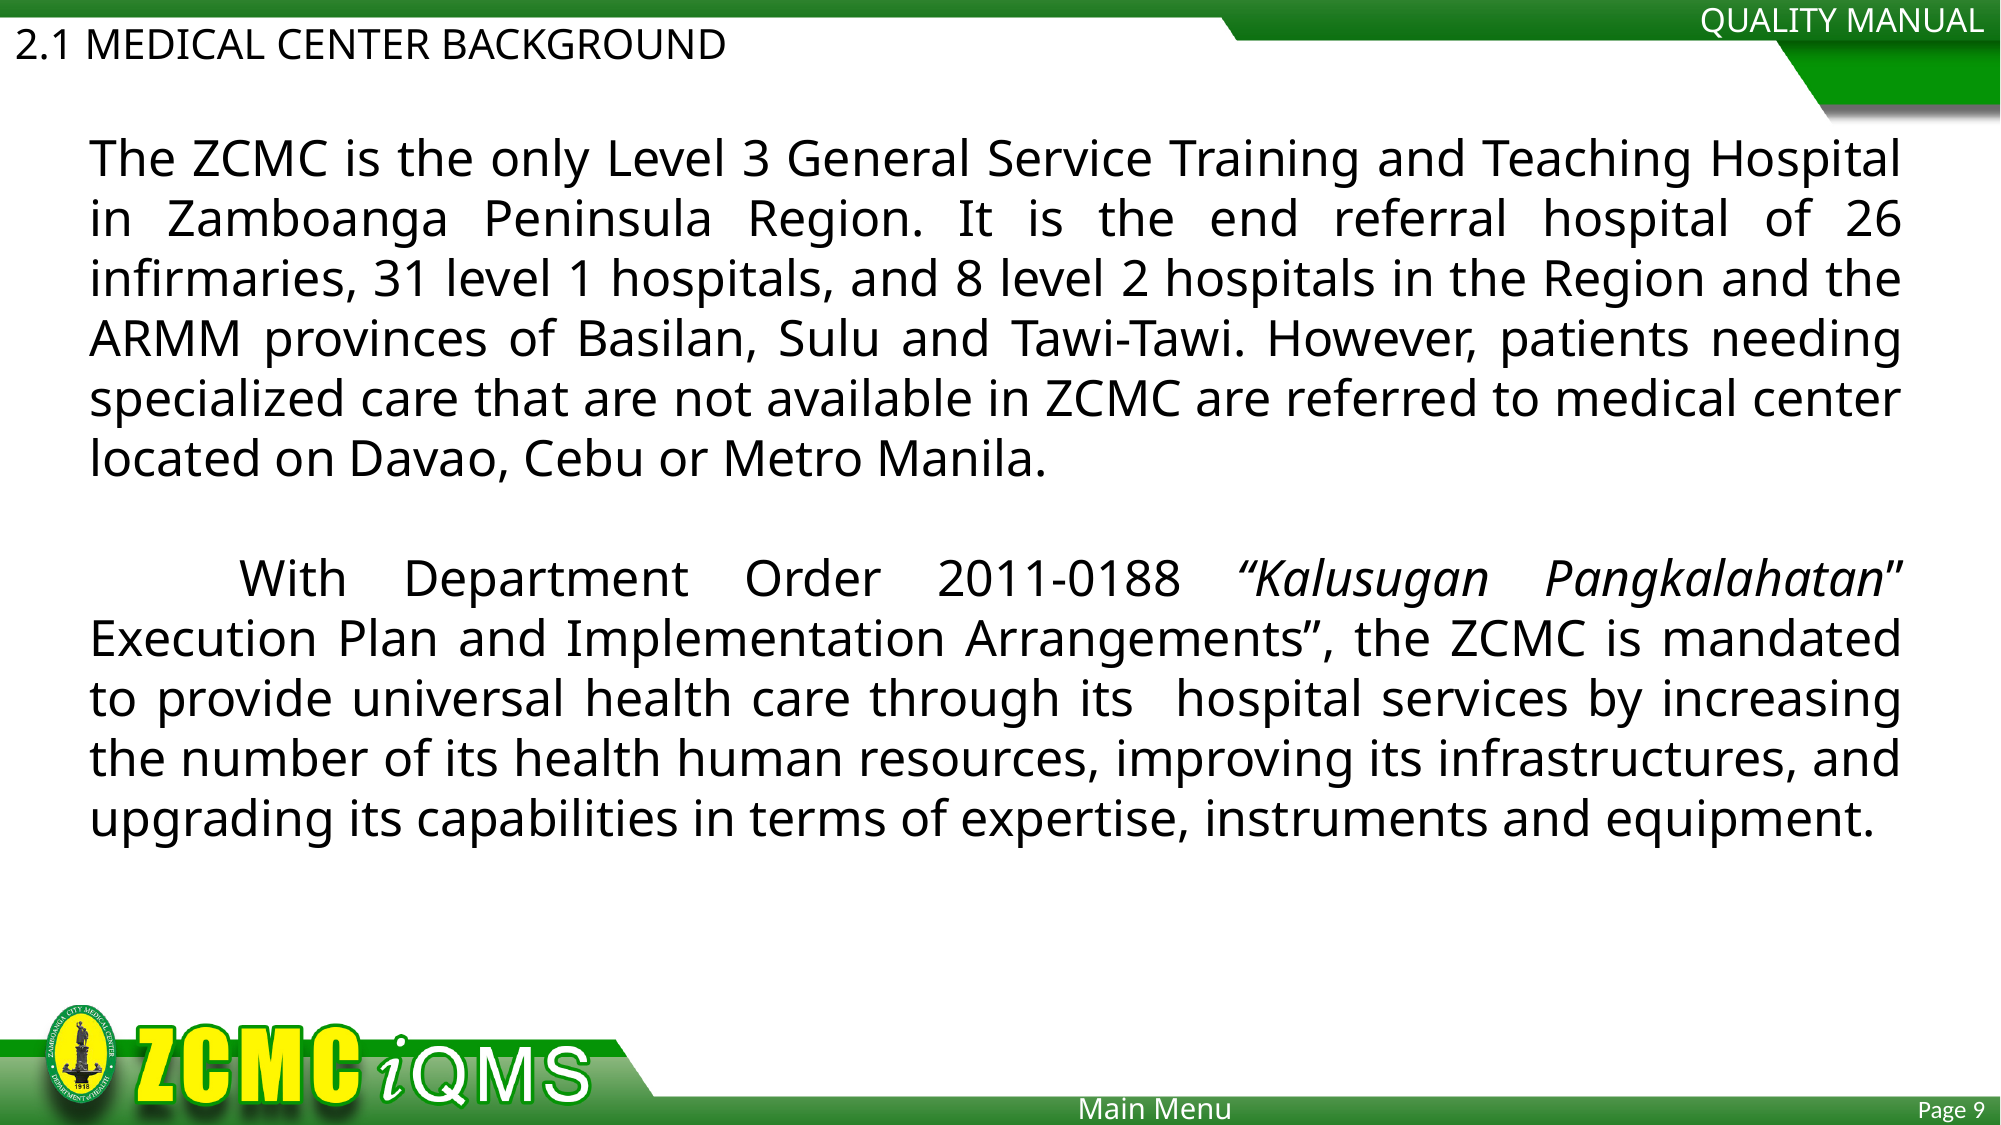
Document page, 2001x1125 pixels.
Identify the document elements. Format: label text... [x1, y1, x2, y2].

text_box 2.1 MEDICAL CENTER BACKGROUND [0, 10, 1527, 76]
text_box Main Menu [1062, 1082, 1293, 1125]
picture [0, 0, 2001, 1125]
text_box The ZCMC is the only Level 3 General Service Training and Teaching Hospital in Zamboanga Peninsula Region. It is the end referral hospital of 26 infirmaries, 31 level 1 hospitals, and 8 level 2 hospitals in the Region and the ARMM provinces of Basilan, Sulu and Tawi-Tawi. However, patients needing specialized care that are not available in ZCMC are referred to medical center located on Davao, Cebu or Metro Manila. With Department Order 2011-0188 “Kalusugan Pangkalahatan” Execution Plan and Implementation Arrangements”, the ZCMC is mandated to provide universal health care through its hospital services by increasing the number of its health human resources, improving its infrastructures, and upgrading its capabilities in terms of expertise, instruments and equipment. [0, 118, 1921, 854]
text_box QUALITY MANUAL [1646, 0, 2000, 47]
